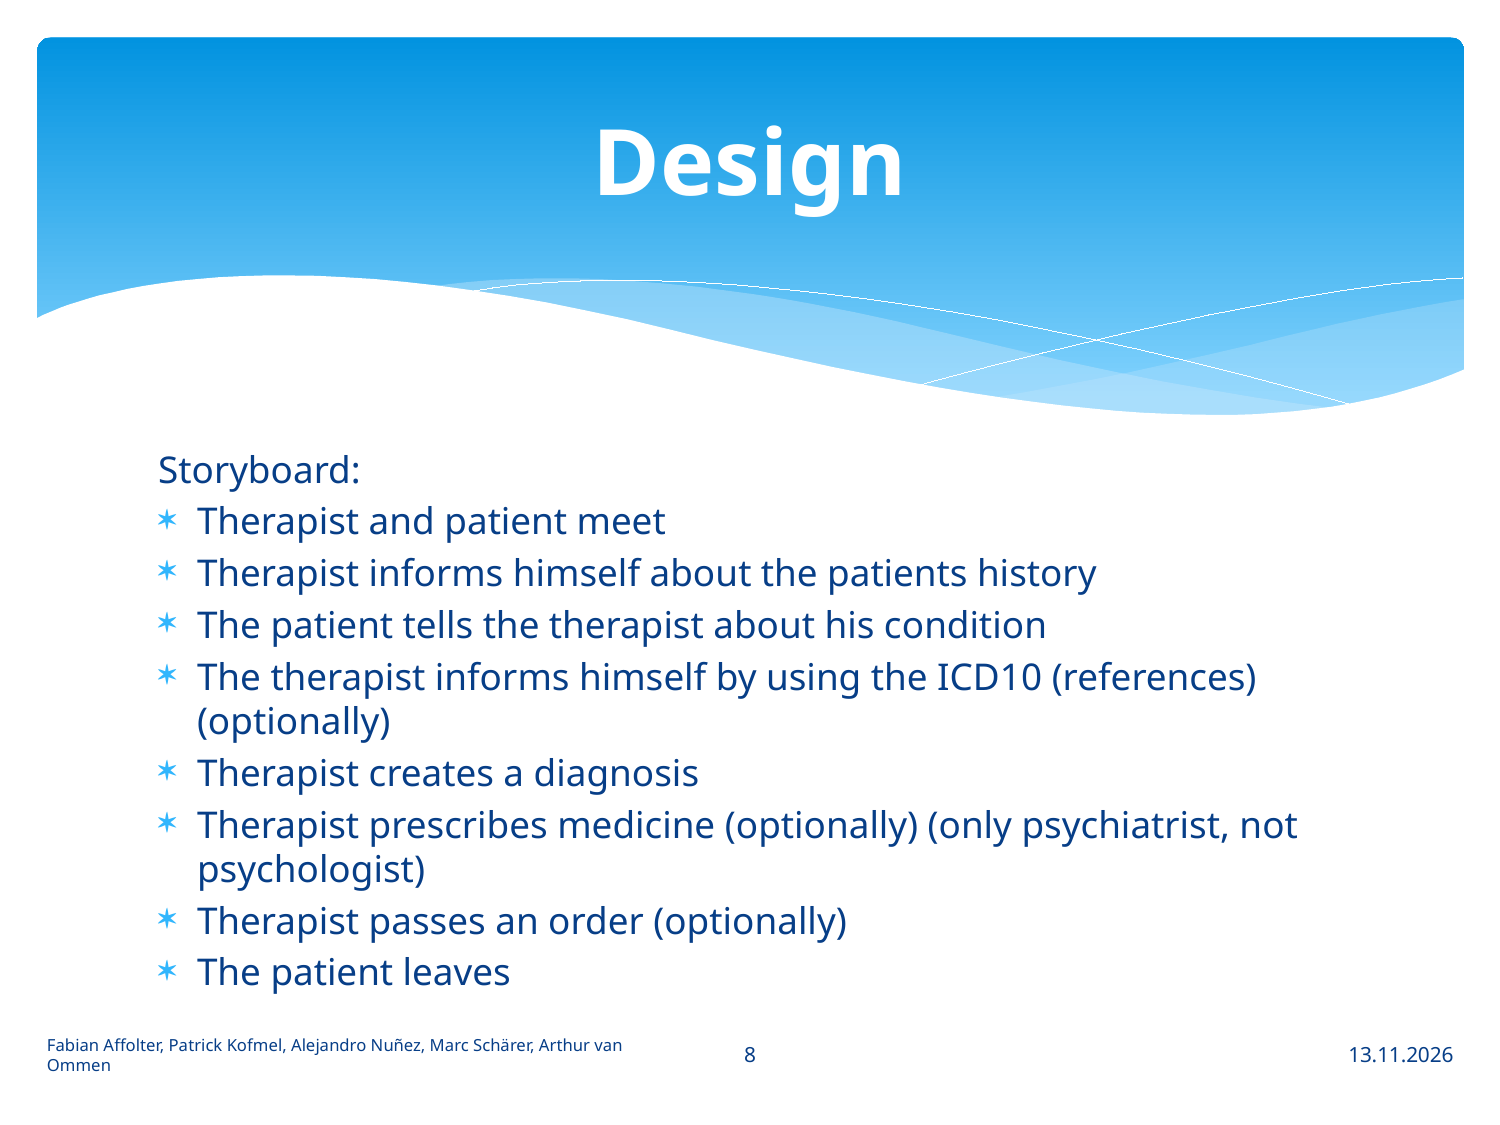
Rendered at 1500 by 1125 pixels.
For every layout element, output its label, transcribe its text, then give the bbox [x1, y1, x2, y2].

list Storyboard: Therapist and patient meet Therapist informs himself about the patients history The patient tells the therapist about his condition The therapist informs himself by using the ICD10 (references) (optionally) Therapist creates a diagnosis Therapist prescribes medicine (optionally) (only psychiatrist, not psychologist) Therapist passes an order (optionally) The patient leaves [143, 438, 1359, 1005]
title Design [75, 55, 1425, 261]
slide_number 8 [654, 1025, 846, 1086]
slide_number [847, 1025, 1469, 1086]
footer Fabian Affolter, Patrick Kofmel, Alejandro Nuñez, Marc Schärer, Arthur van Ommen [31, 1025, 653, 1086]
